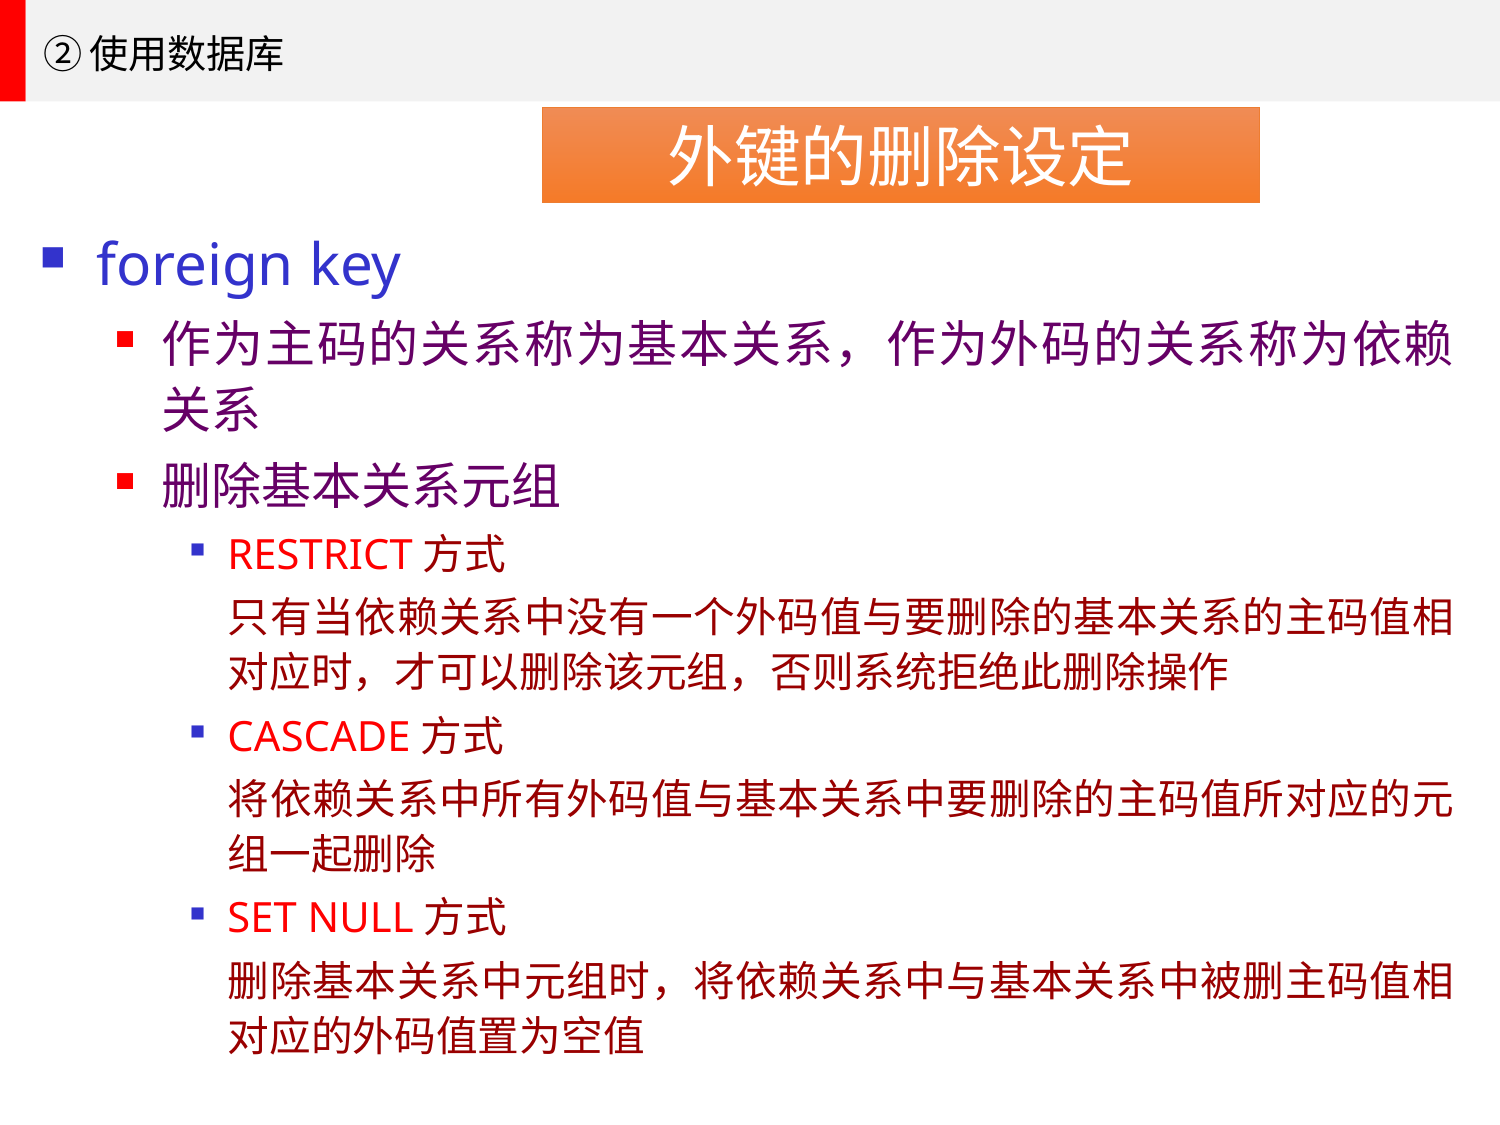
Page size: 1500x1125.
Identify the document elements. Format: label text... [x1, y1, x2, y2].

text_box 外键的删除设定 [542, 107, 1260, 203]
text_box ②使用数据库 [28, 27, 1135, 85]
text_box foreign key 作为主码的关系称为基本关系，作为外码的关系称为依赖关系 删除基本关系元组 RESTRICT方式 只有当依赖关系中没有一个外码值与要删除的基本关系的主码值相对应时，才可以删除该元组，否则系统拒绝此删除操作 CASCADE方式 将依赖关系中所有外码值与基本关系中要删除的主码值所对应的元组一起删除 SET NULL方式 删除基本关系中元组时，将依赖关系中与基本关系中被删主码值相对应的外码值置为空值 [24, 212, 1469, 1100]
